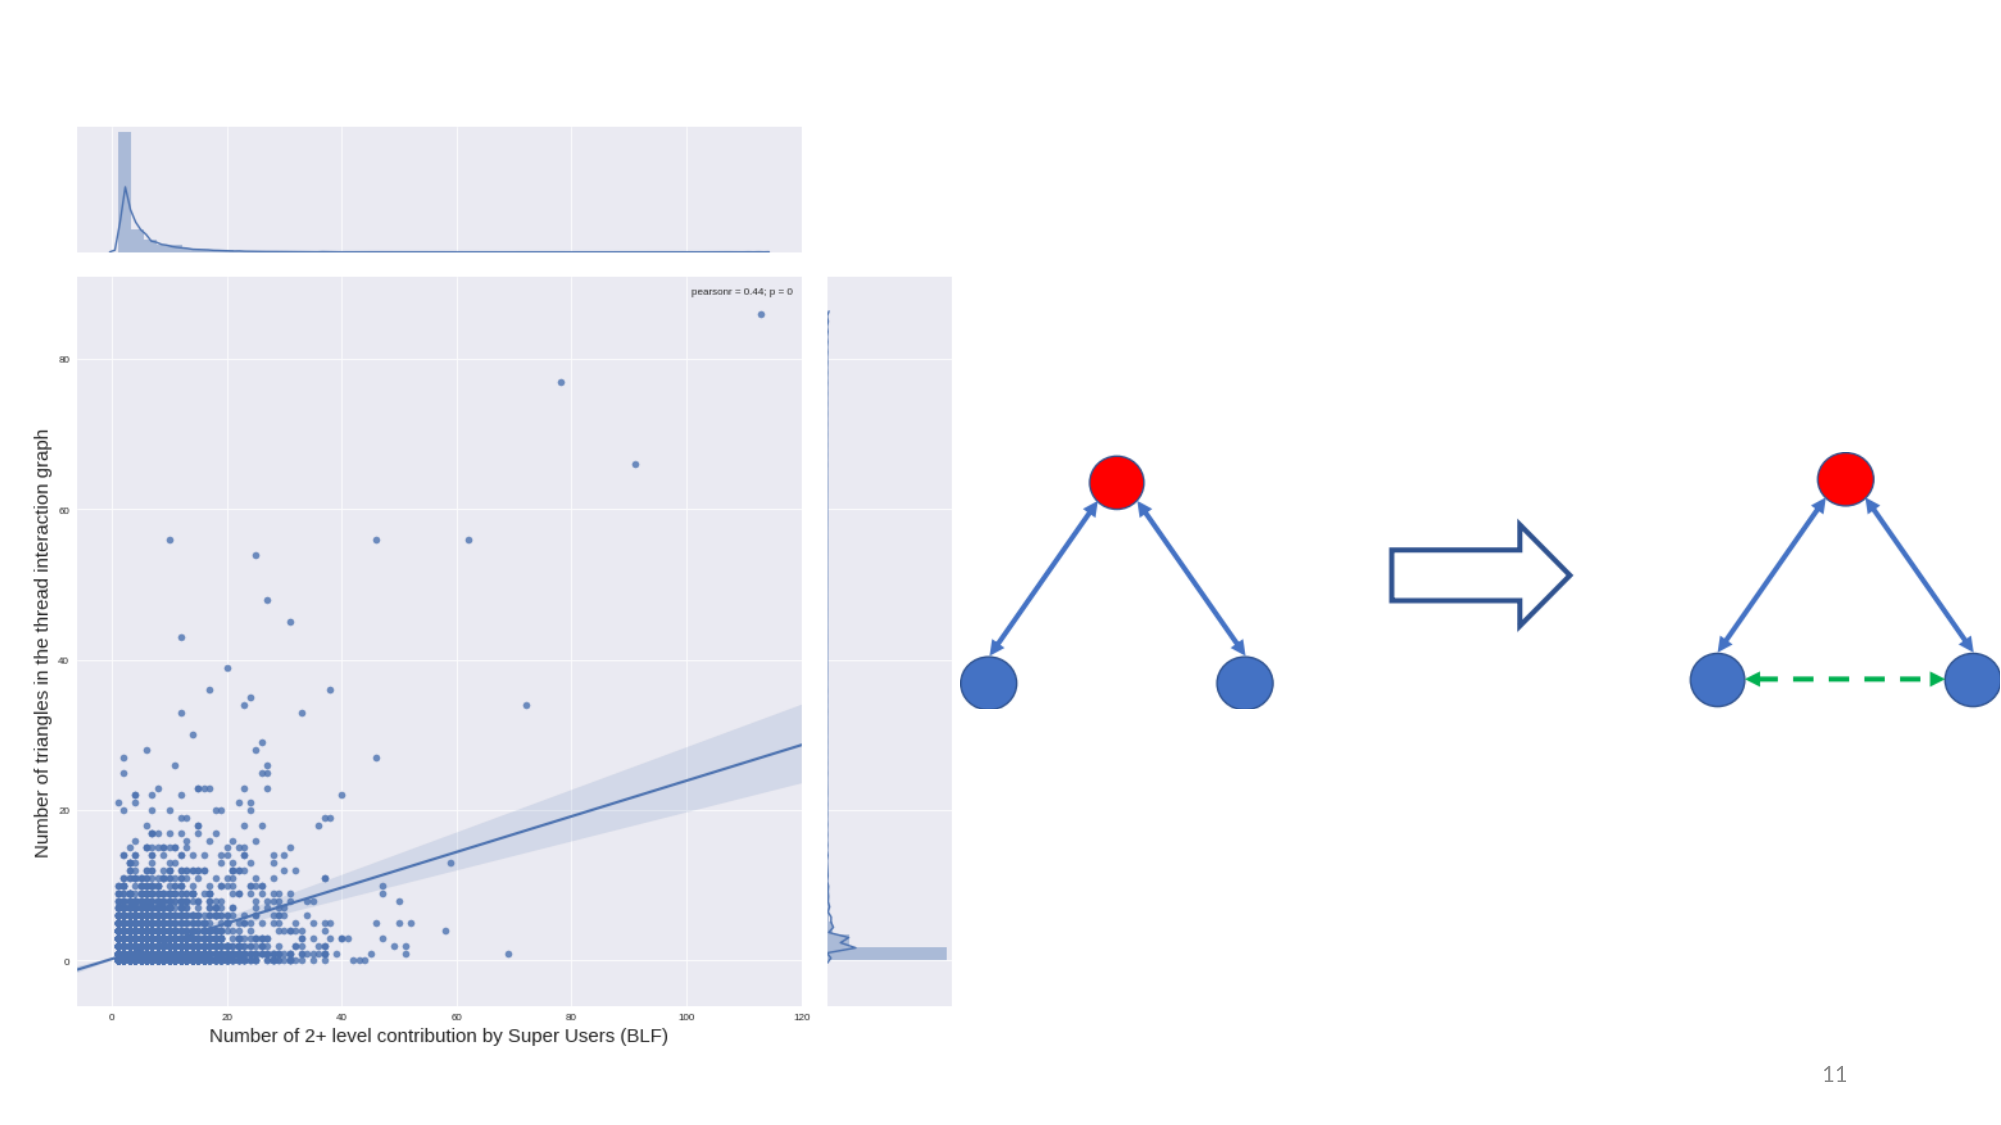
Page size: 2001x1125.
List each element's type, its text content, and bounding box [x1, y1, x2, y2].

picture [26, 118, 2000, 1055]
slide_number 11 [1412, 1042, 1863, 1103]
